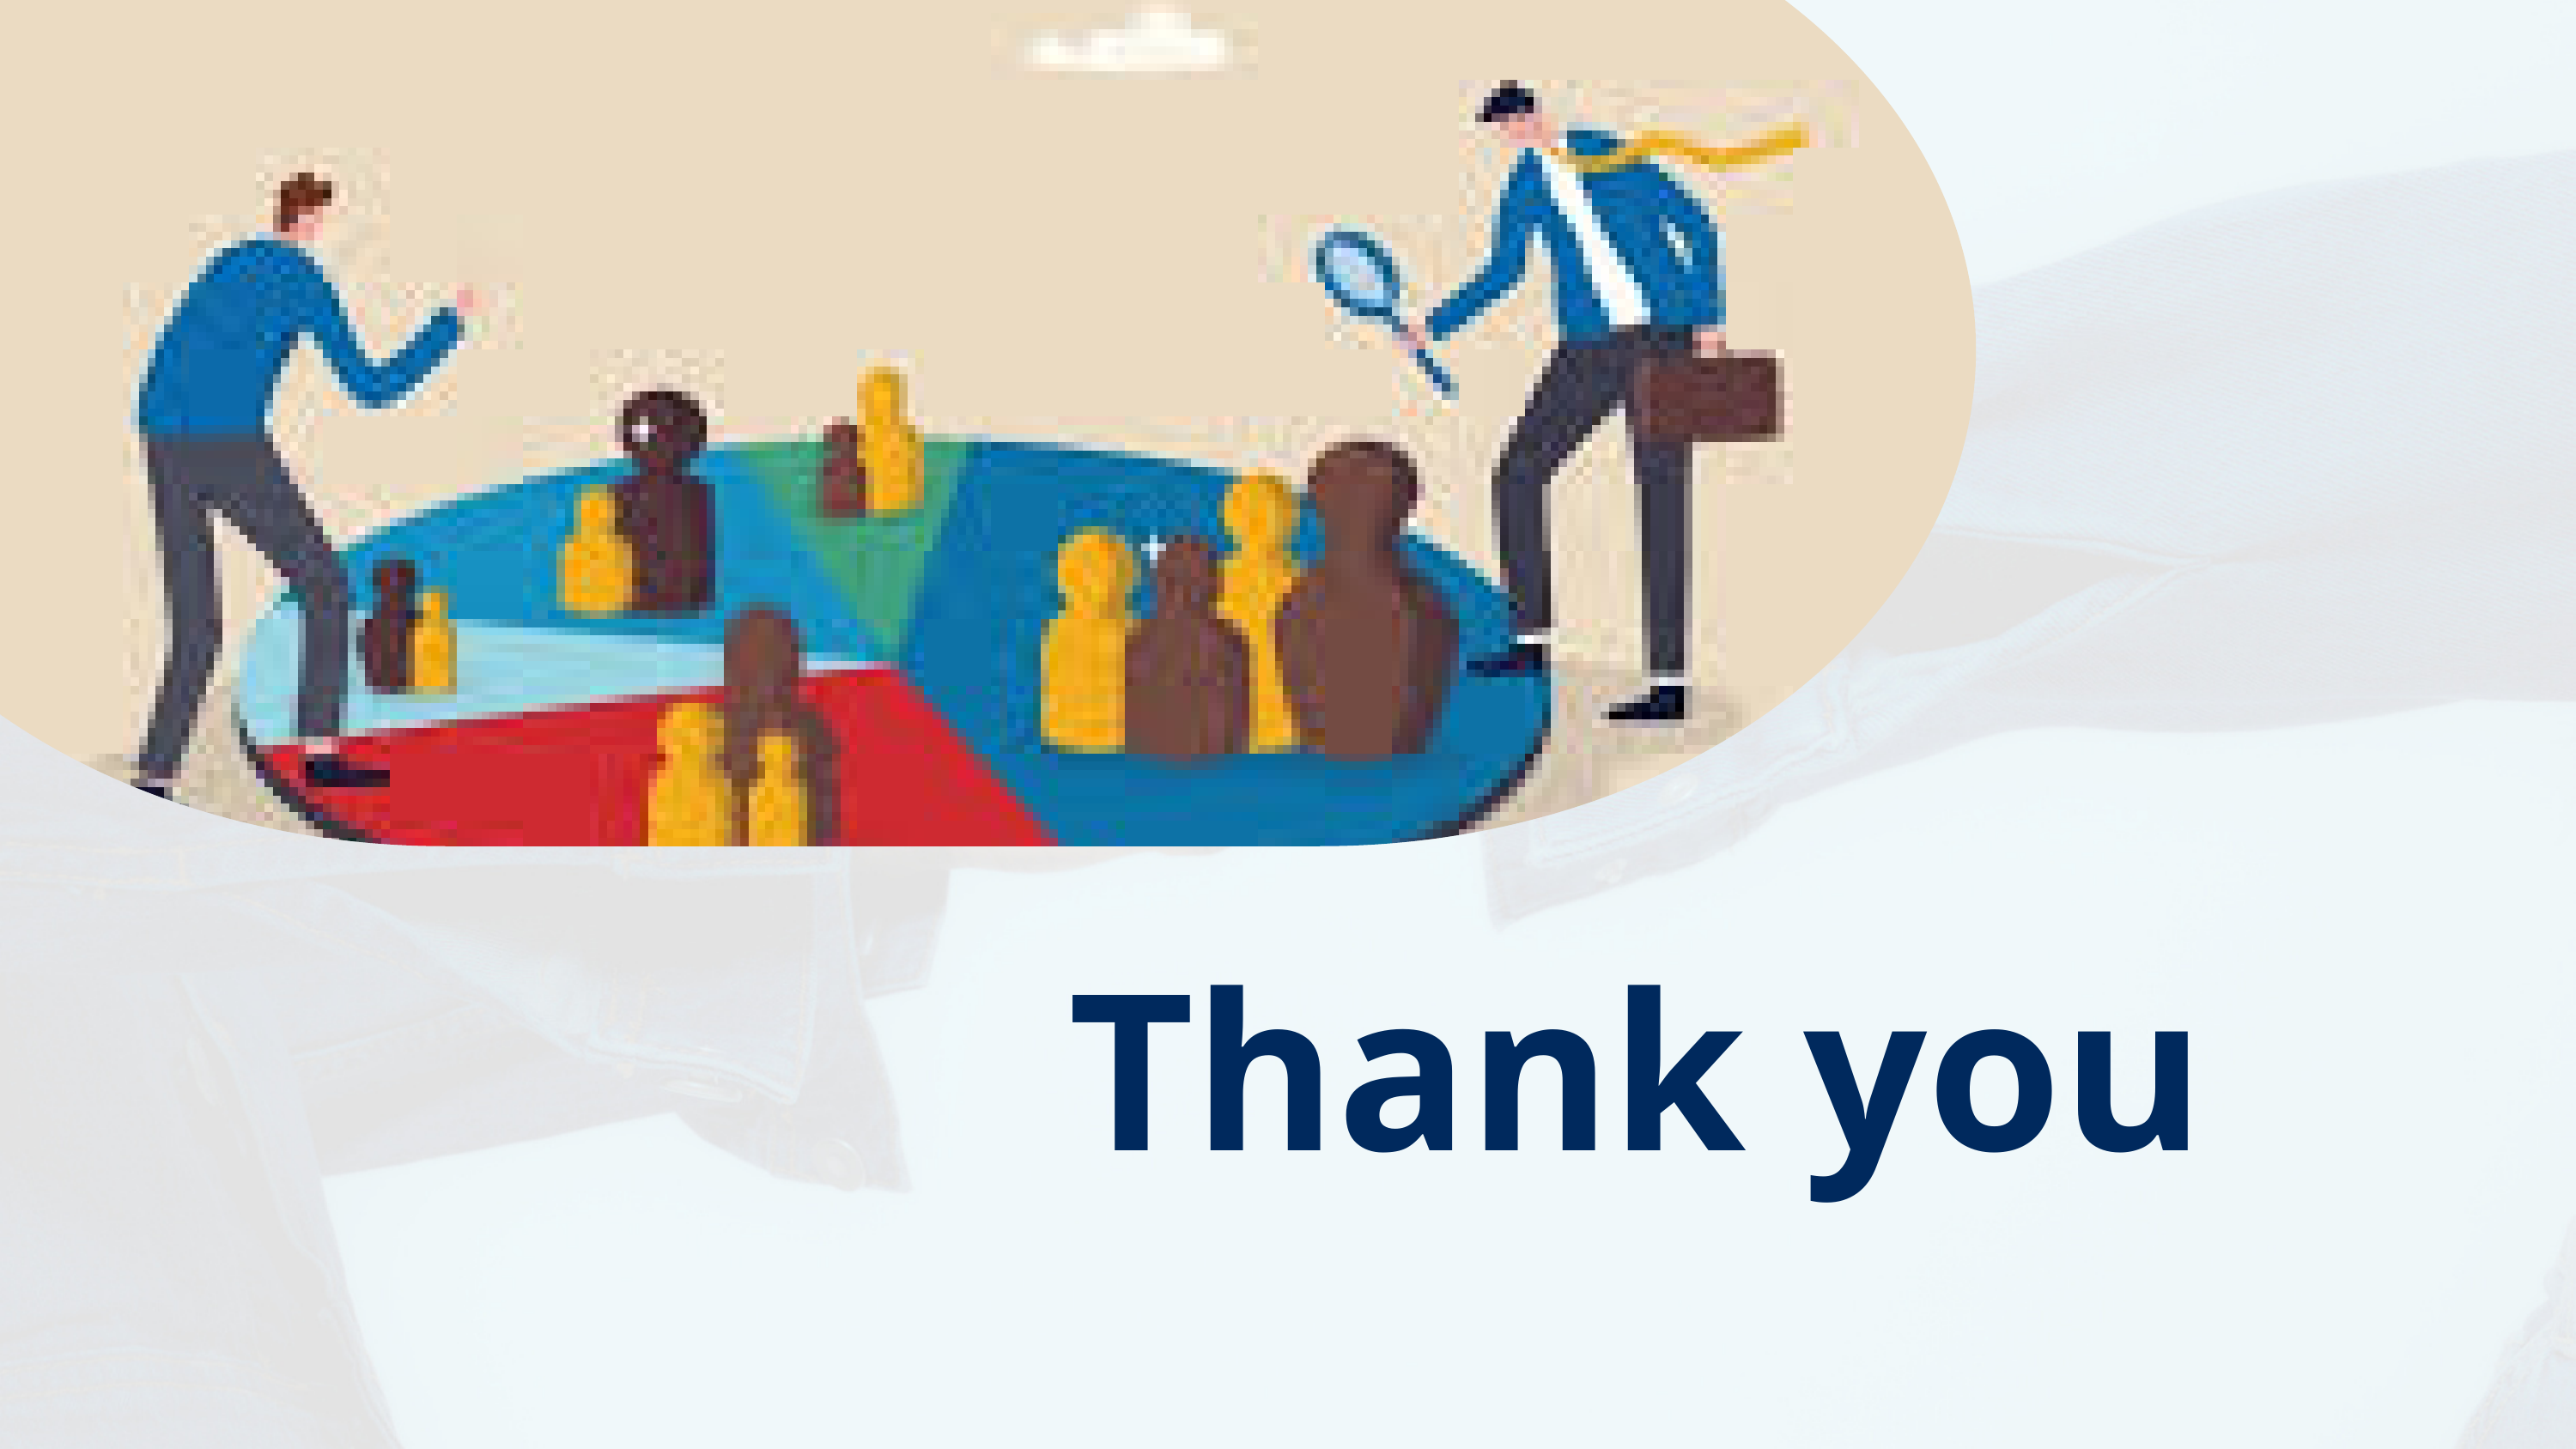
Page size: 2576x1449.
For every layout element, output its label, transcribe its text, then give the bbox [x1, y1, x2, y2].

text_box [0, 0, 2576, 1449]
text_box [0, 0, 1977, 846]
text_box Thank you [1068, 889, 2576, 1195]
